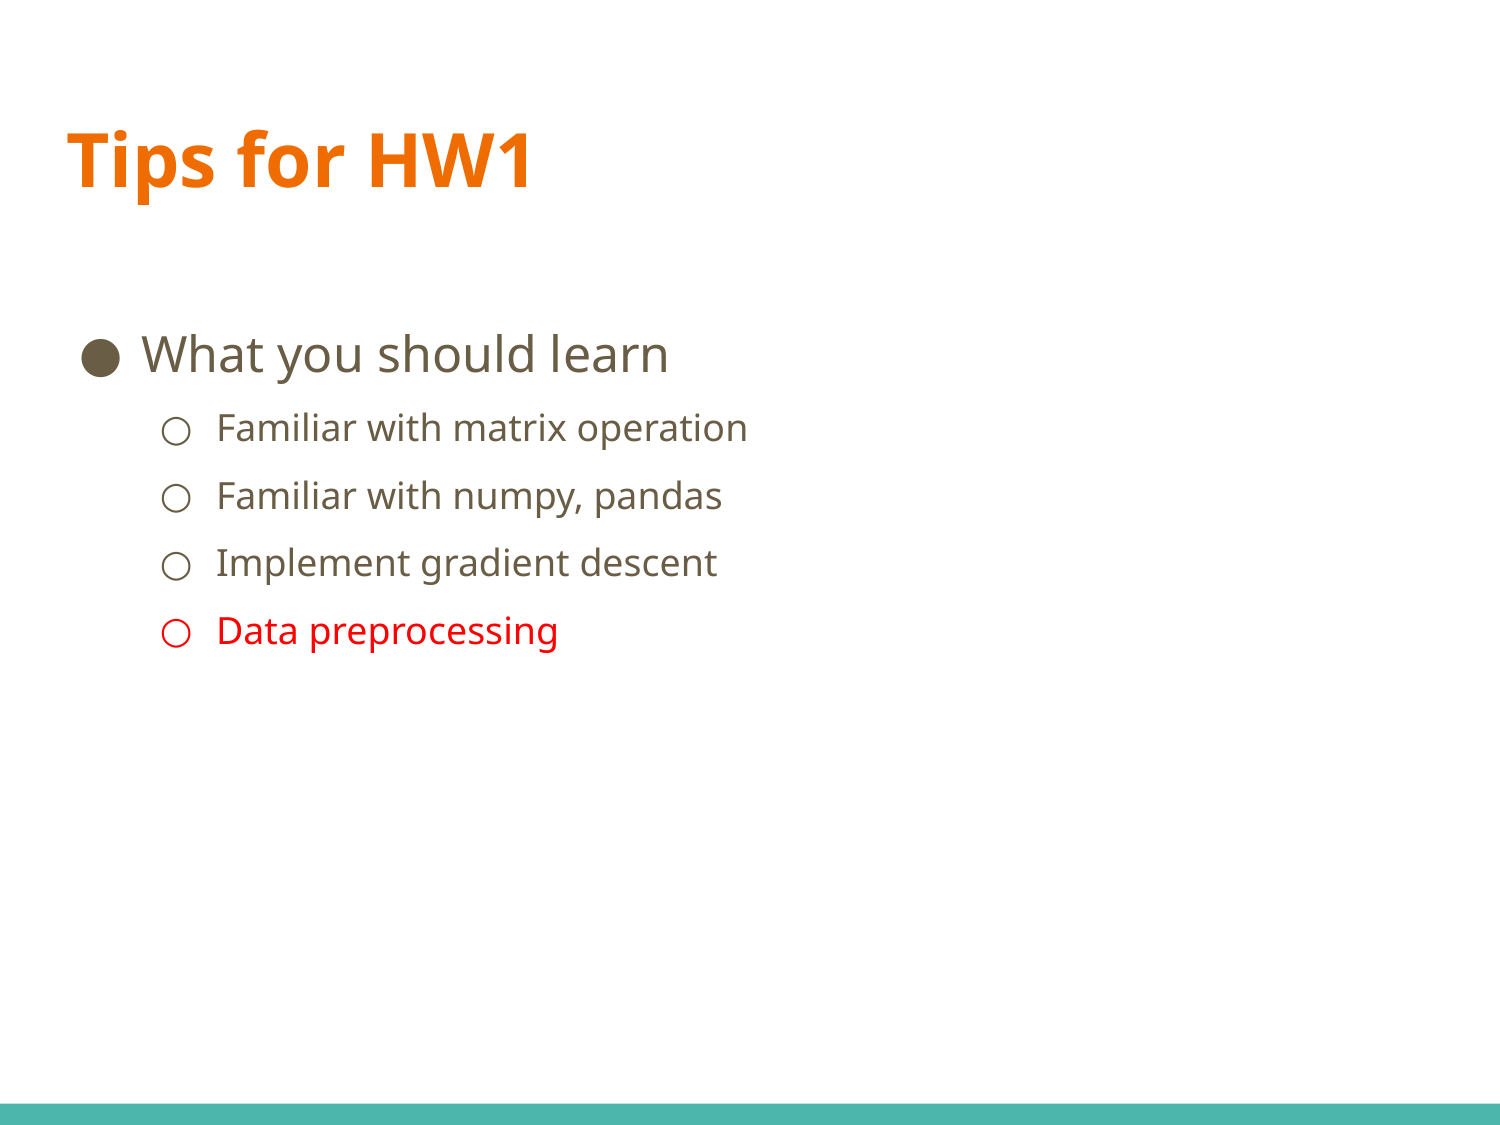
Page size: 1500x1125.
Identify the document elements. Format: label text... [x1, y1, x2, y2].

list What you should learn Familiar with matrix operation Familiar with numpy, pandas Implement gradient descent Data preprocessing [51, 276, 1449, 1000]
title Tips for HW1 [51, 97, 1449, 252]
